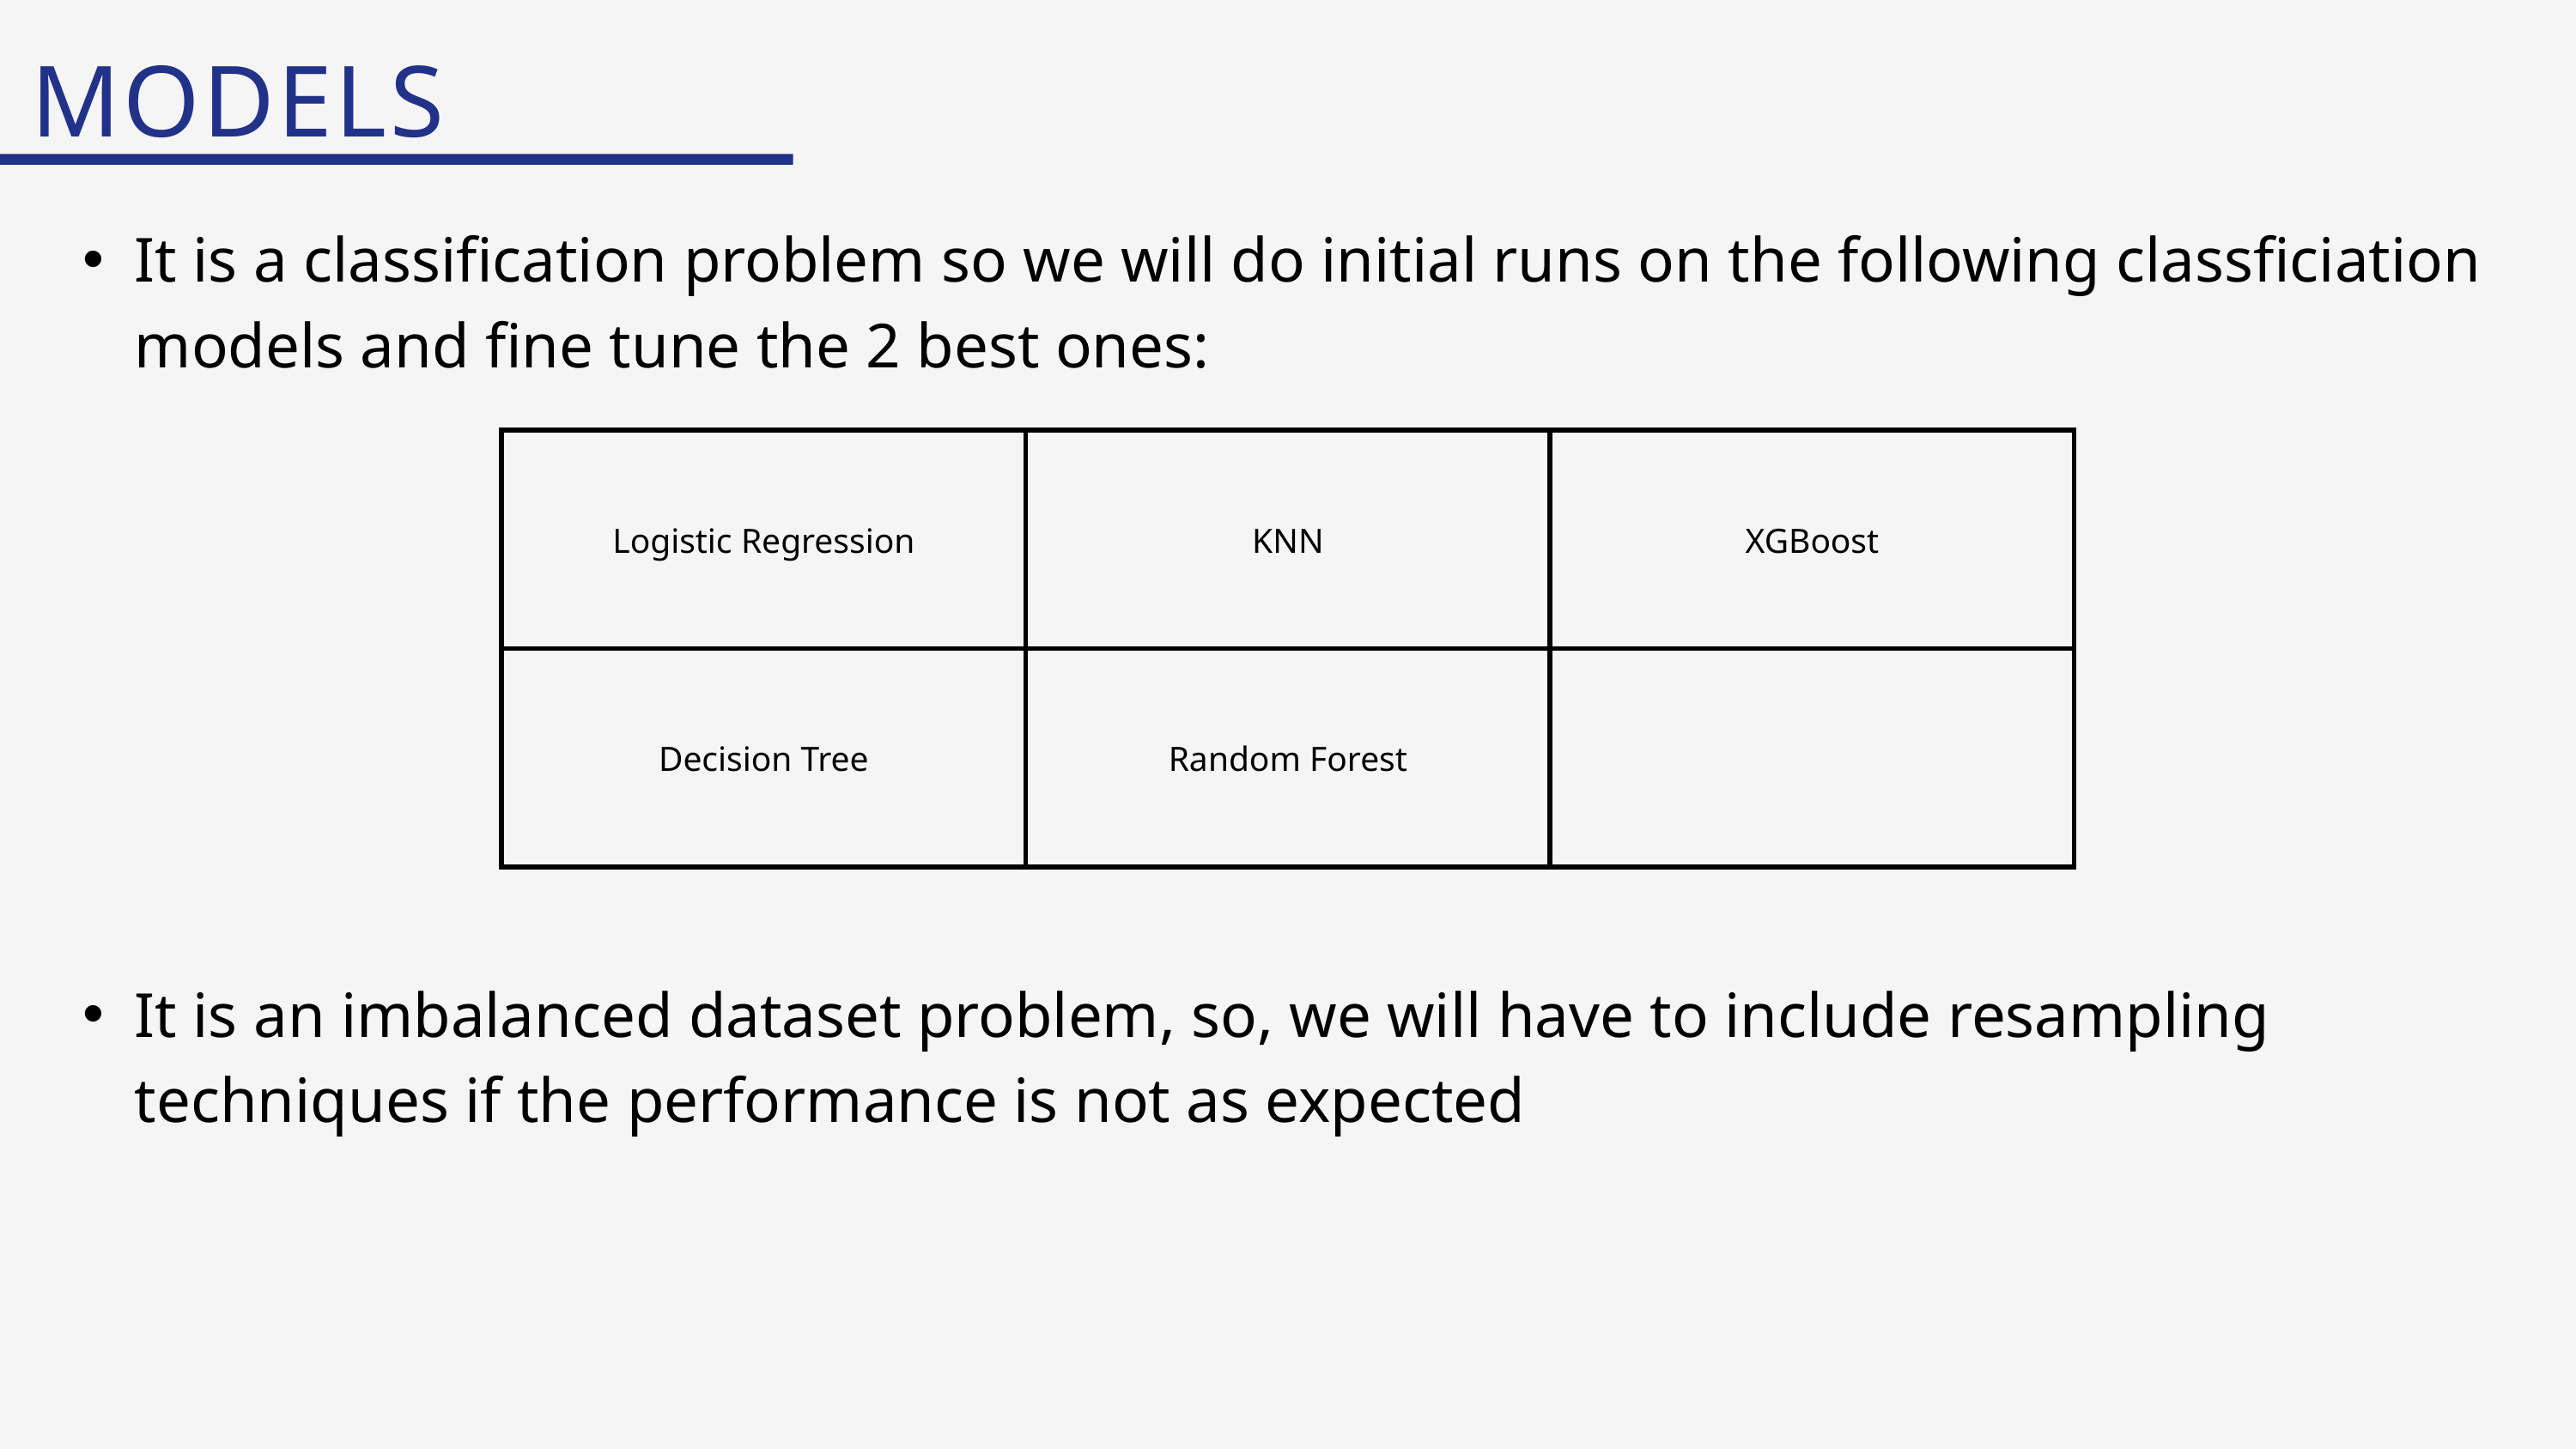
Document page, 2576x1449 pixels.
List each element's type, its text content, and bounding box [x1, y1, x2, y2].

text_box It is an imbalanced dataset problem, so, we will have to include resampling techniques if the performance is not as expected [31, 964, 2576, 1135]
table_cell Decision Tree [504, 651, 1024, 864]
table_cell [1552, 651, 2072, 864]
table_cell Random Forest [1028, 651, 1547, 864]
table_header KNN [1028, 433, 1547, 646]
table_header XGBoost [1552, 433, 2072, 646]
table_header Logistic Regression [504, 433, 1024, 646]
text_box MODELS [31, 48, 632, 157]
text_box It is a classification problem so we will do initial runs on the following classficiation models and fine tune the 2 best ones: [31, 209, 2576, 380]
